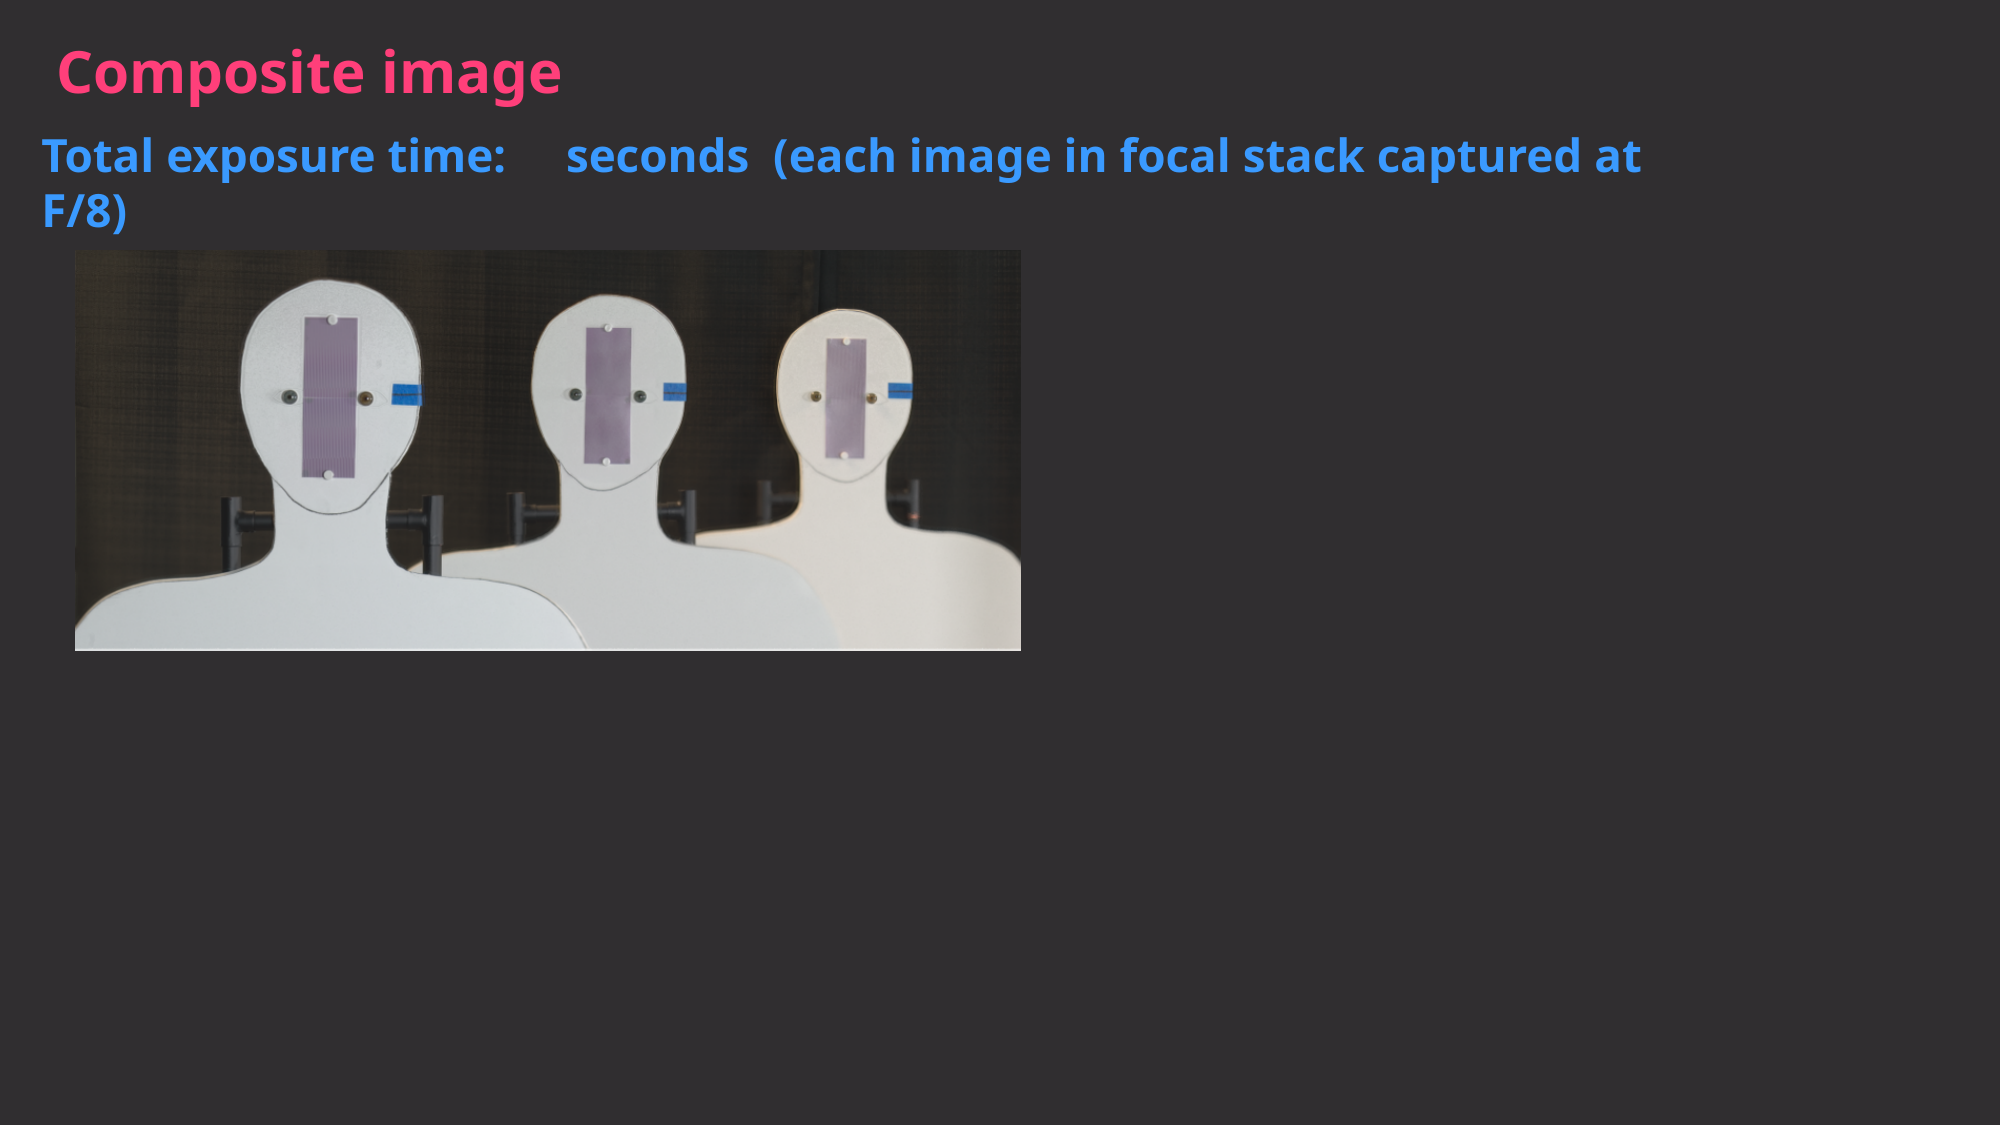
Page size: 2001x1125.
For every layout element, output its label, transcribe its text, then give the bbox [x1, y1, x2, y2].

text_box Total exposure time: seconds (each image in focal stack captured at F/8) [26, 119, 1658, 244]
text_box Composite image [41, 27, 578, 113]
picture [75, 250, 1021, 651]
